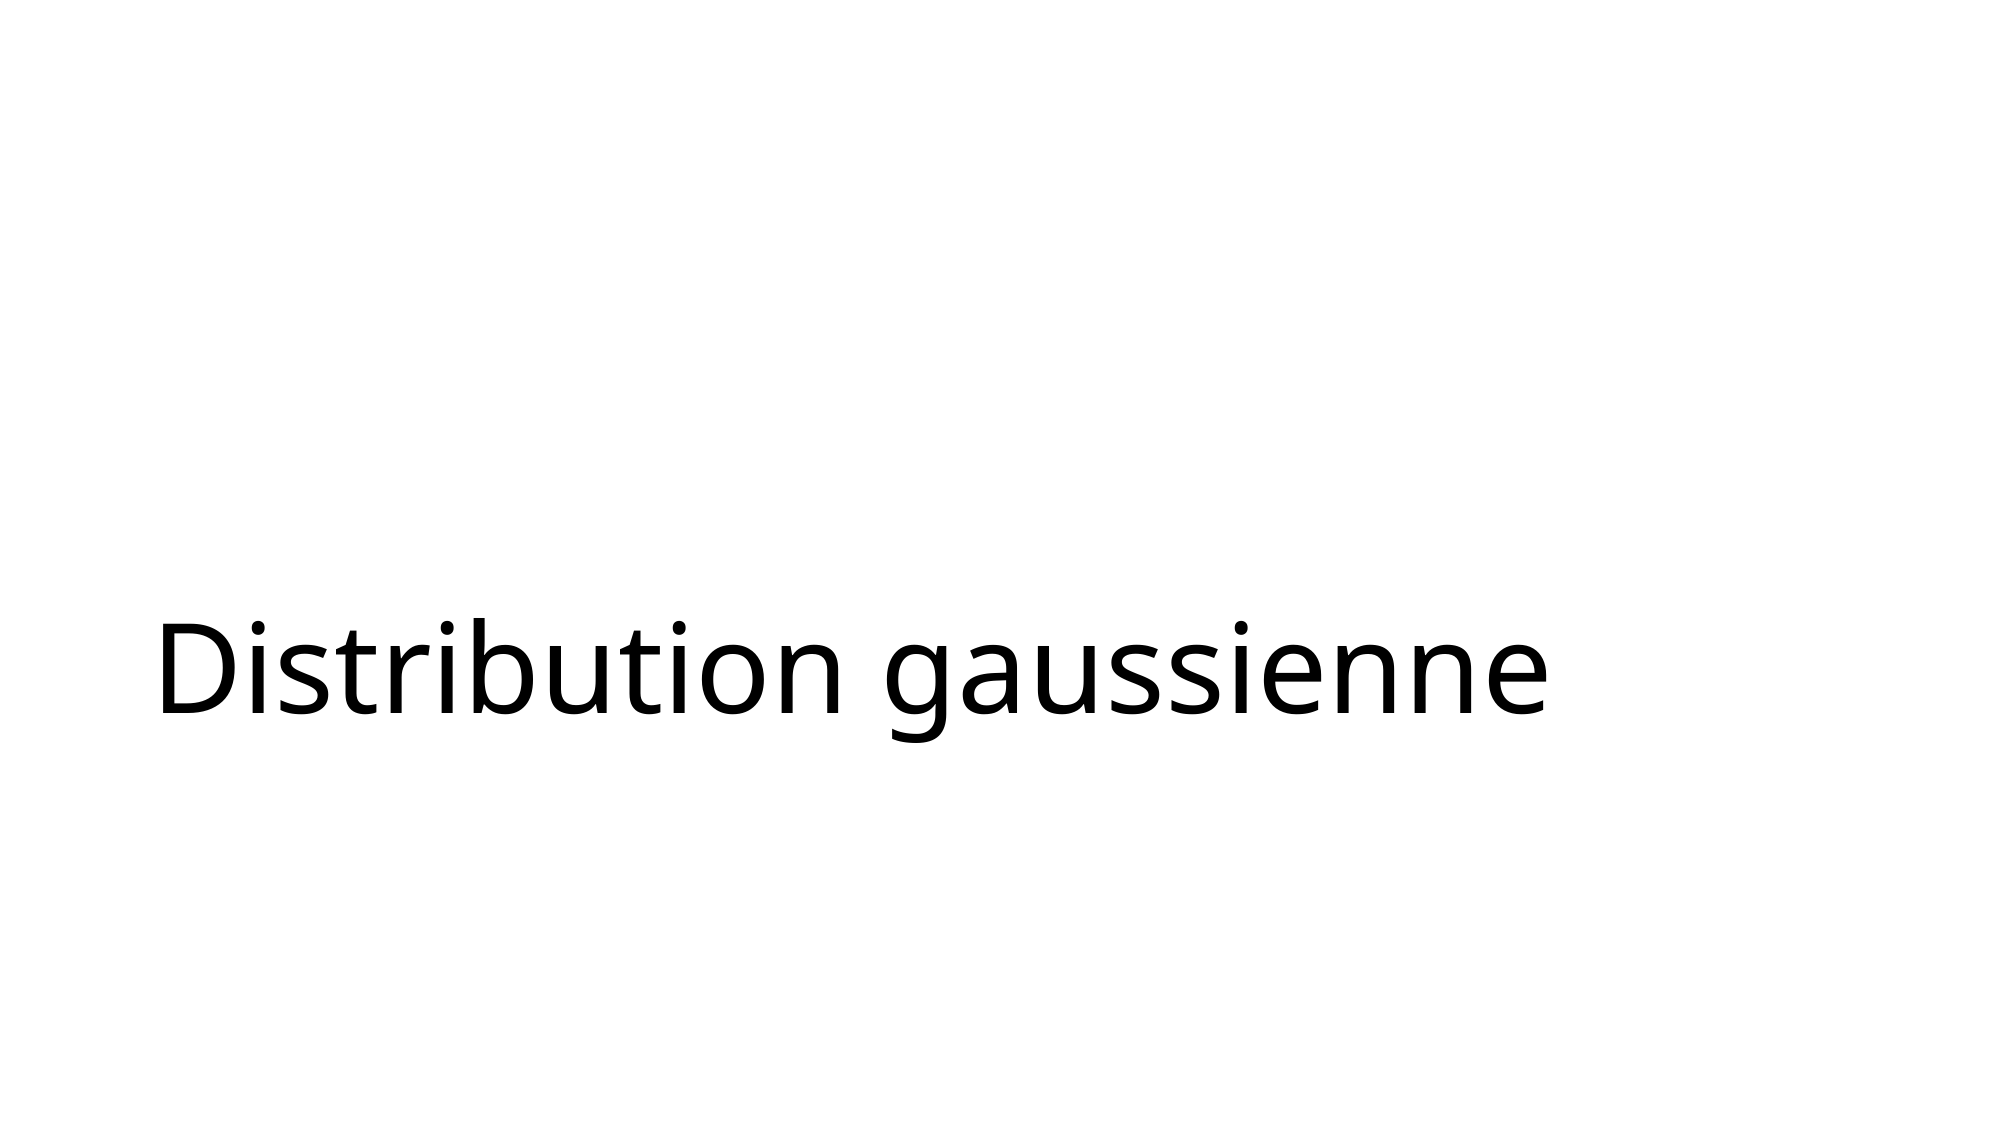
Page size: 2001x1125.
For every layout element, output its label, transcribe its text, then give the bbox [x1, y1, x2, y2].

title Distribution gaussienne [136, 280, 1862, 749]
